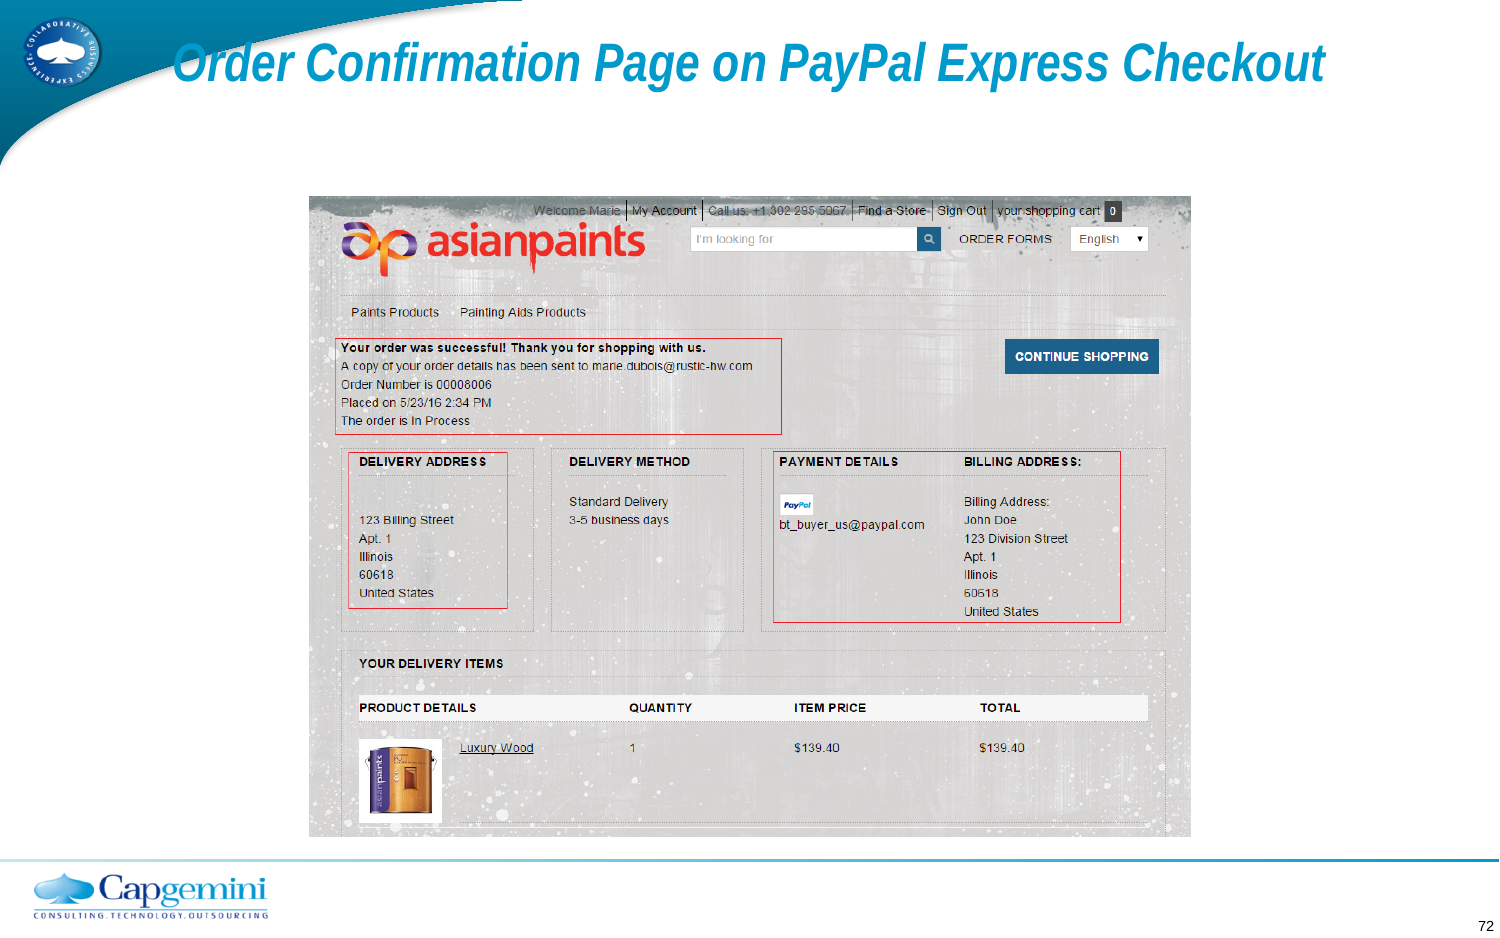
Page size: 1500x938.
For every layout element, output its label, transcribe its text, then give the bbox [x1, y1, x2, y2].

title Order Confirmation Page on PayPal Express Checkout [0, 0, 1500, 163]
picture [32, 872, 269, 919]
slide_number 72 [1470, 919, 1500, 936]
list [309, 196, 1191, 837]
